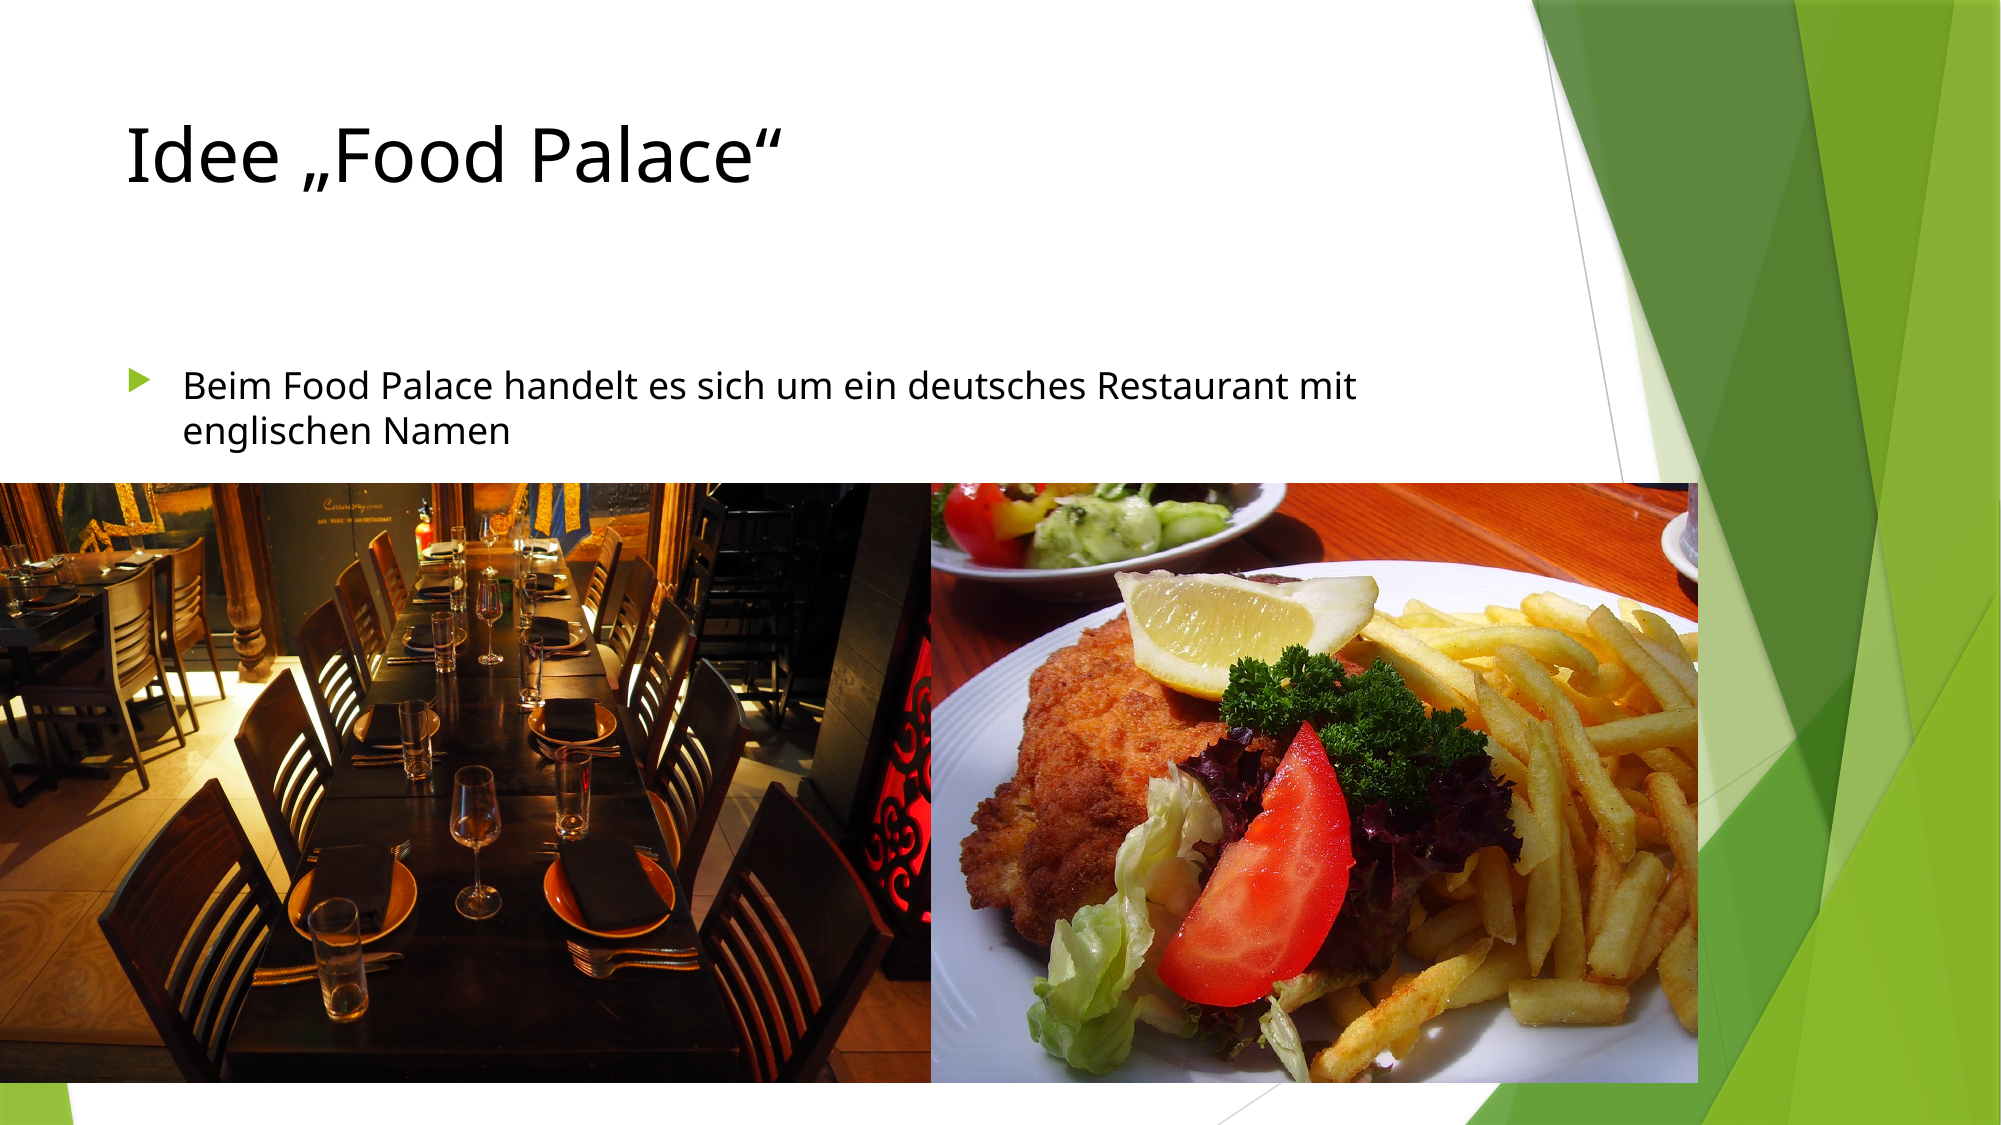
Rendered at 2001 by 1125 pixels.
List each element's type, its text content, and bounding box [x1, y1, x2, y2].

title Idee „Food Palace“ [111, 99, 1522, 317]
picture [0, 483, 1698, 1084]
list Beim Food Palace handelt es sich um ein deutsches Restaurant mit englischen Namen [111, 354, 1522, 482]
